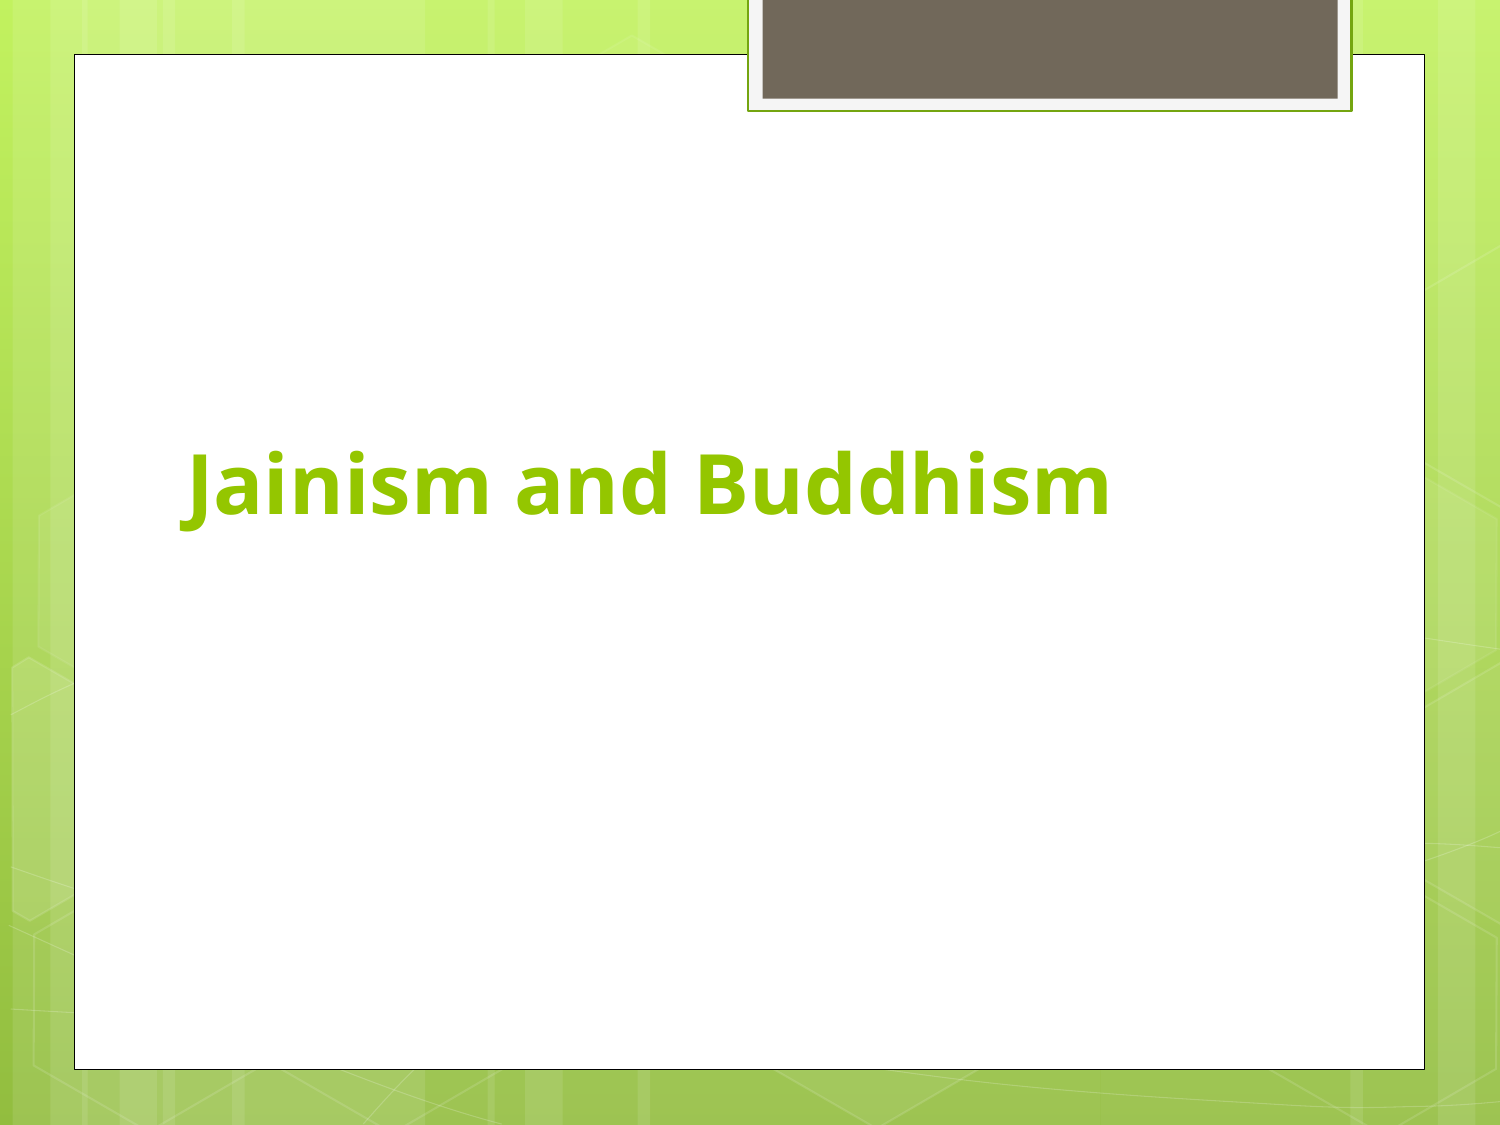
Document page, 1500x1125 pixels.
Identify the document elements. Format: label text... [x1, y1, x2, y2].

title Jainism and Buddhism [171, 168, 1324, 539]
